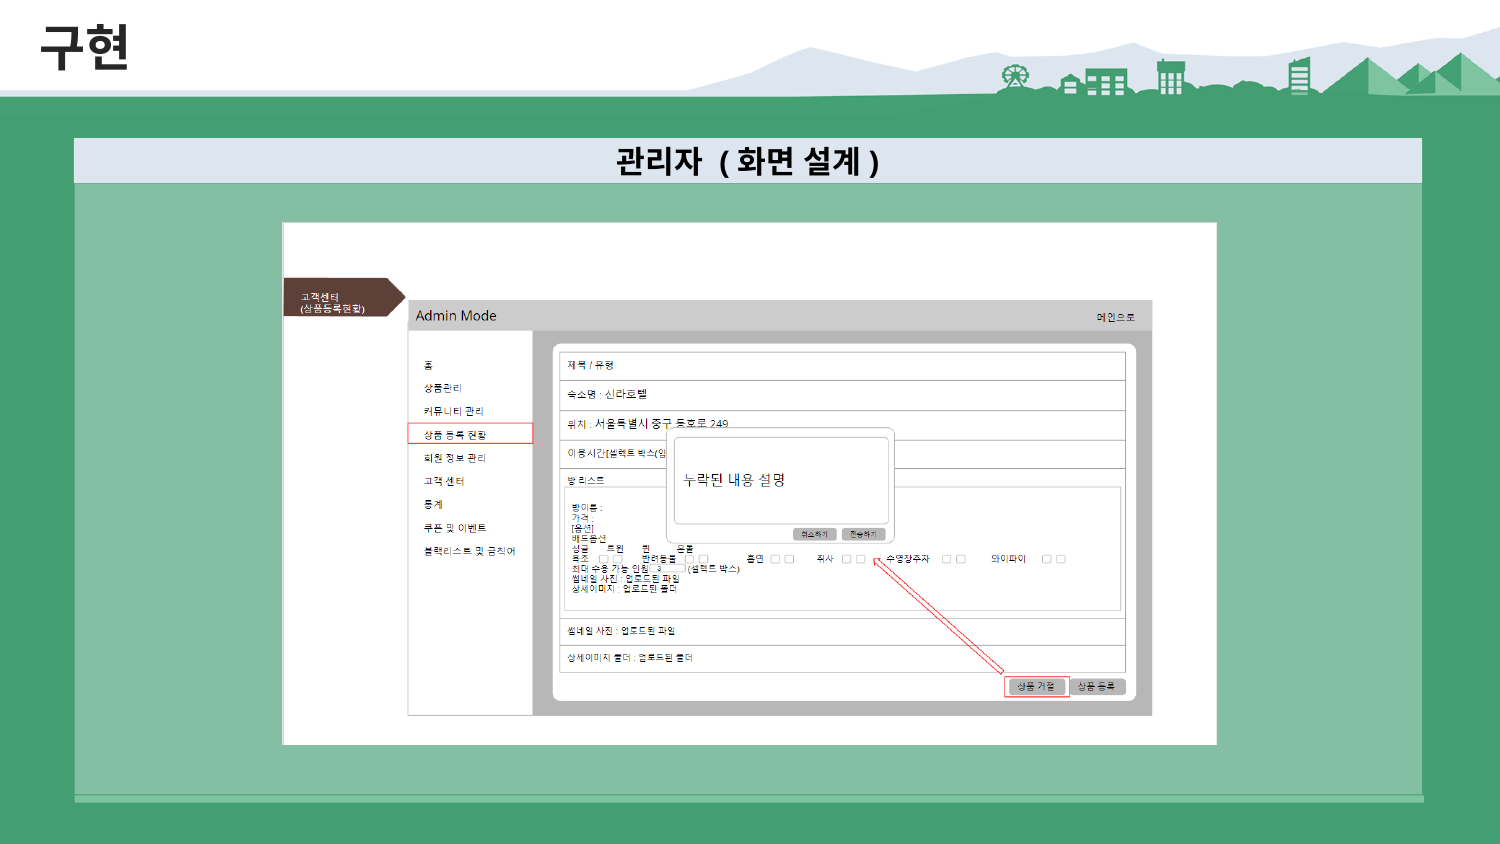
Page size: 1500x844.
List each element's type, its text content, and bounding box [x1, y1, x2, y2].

picture [0, 0, 1500, 844]
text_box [73, 138, 1424, 803]
list 구현 [26, 17, 1468, 96]
